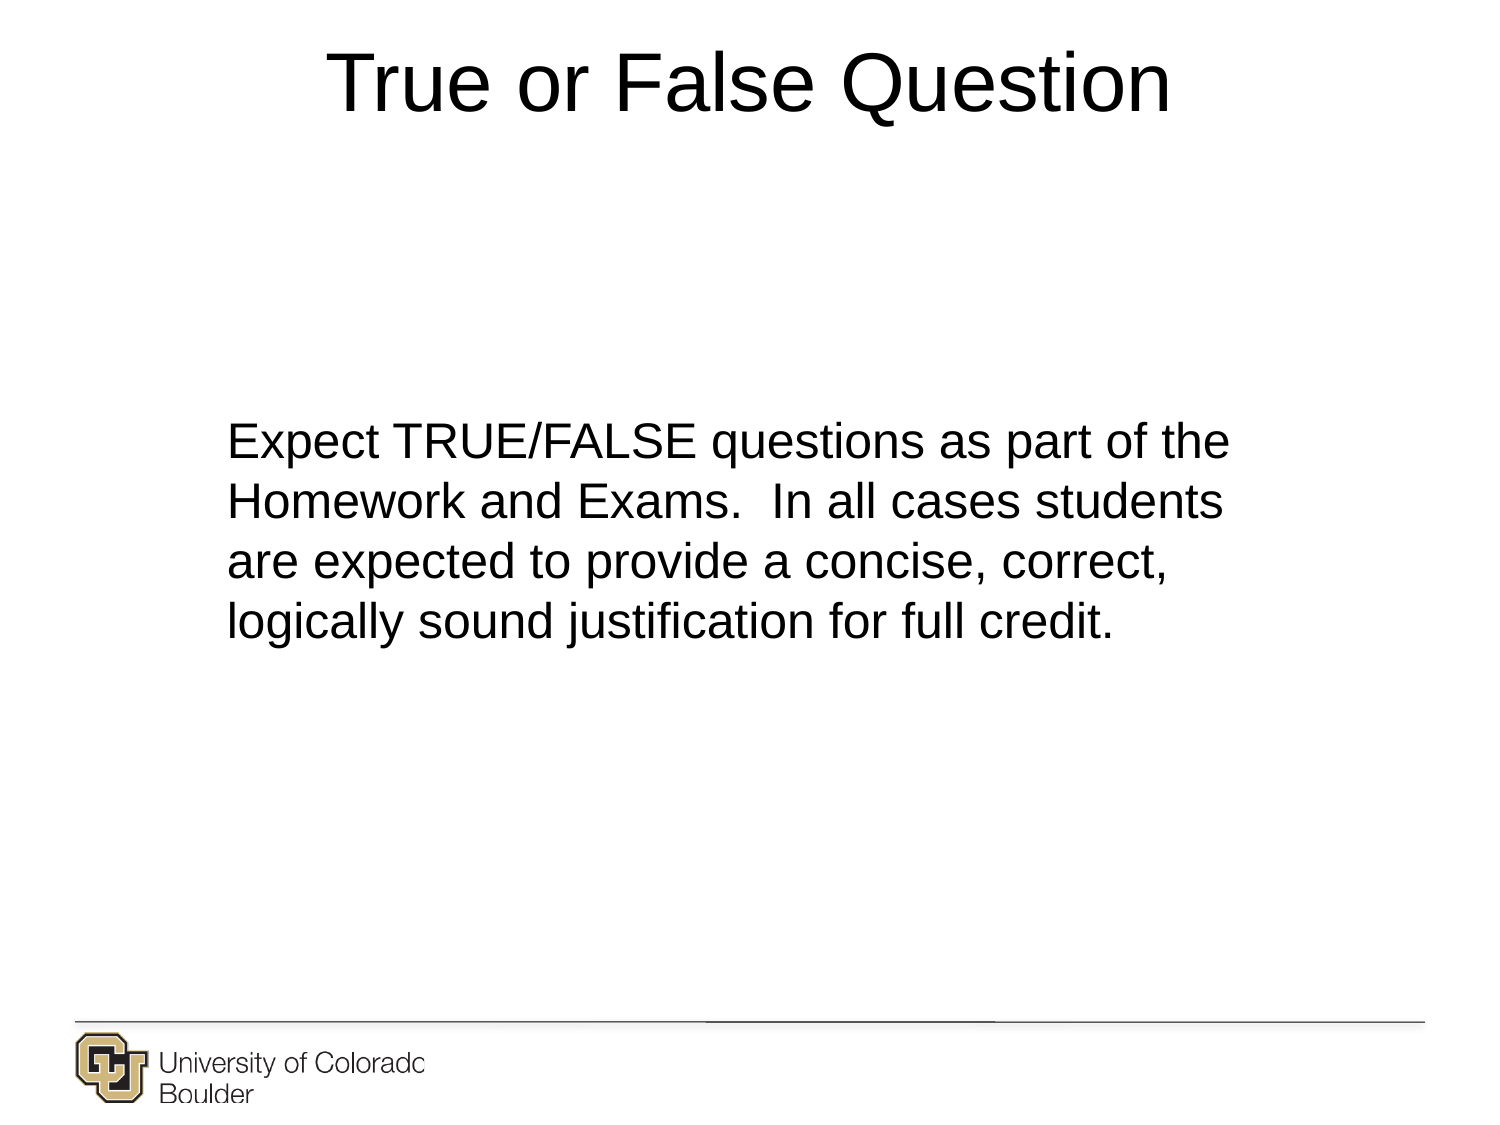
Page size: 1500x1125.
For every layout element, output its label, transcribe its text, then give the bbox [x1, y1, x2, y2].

text_box Expect TRUE/FALSE questions as part of the Homework and Exams. In all cases students are expected to provide a concise, correct, logically sound justification for full credit. [212, 400, 1266, 656]
title True or False Question [75, 18, 1424, 139]
